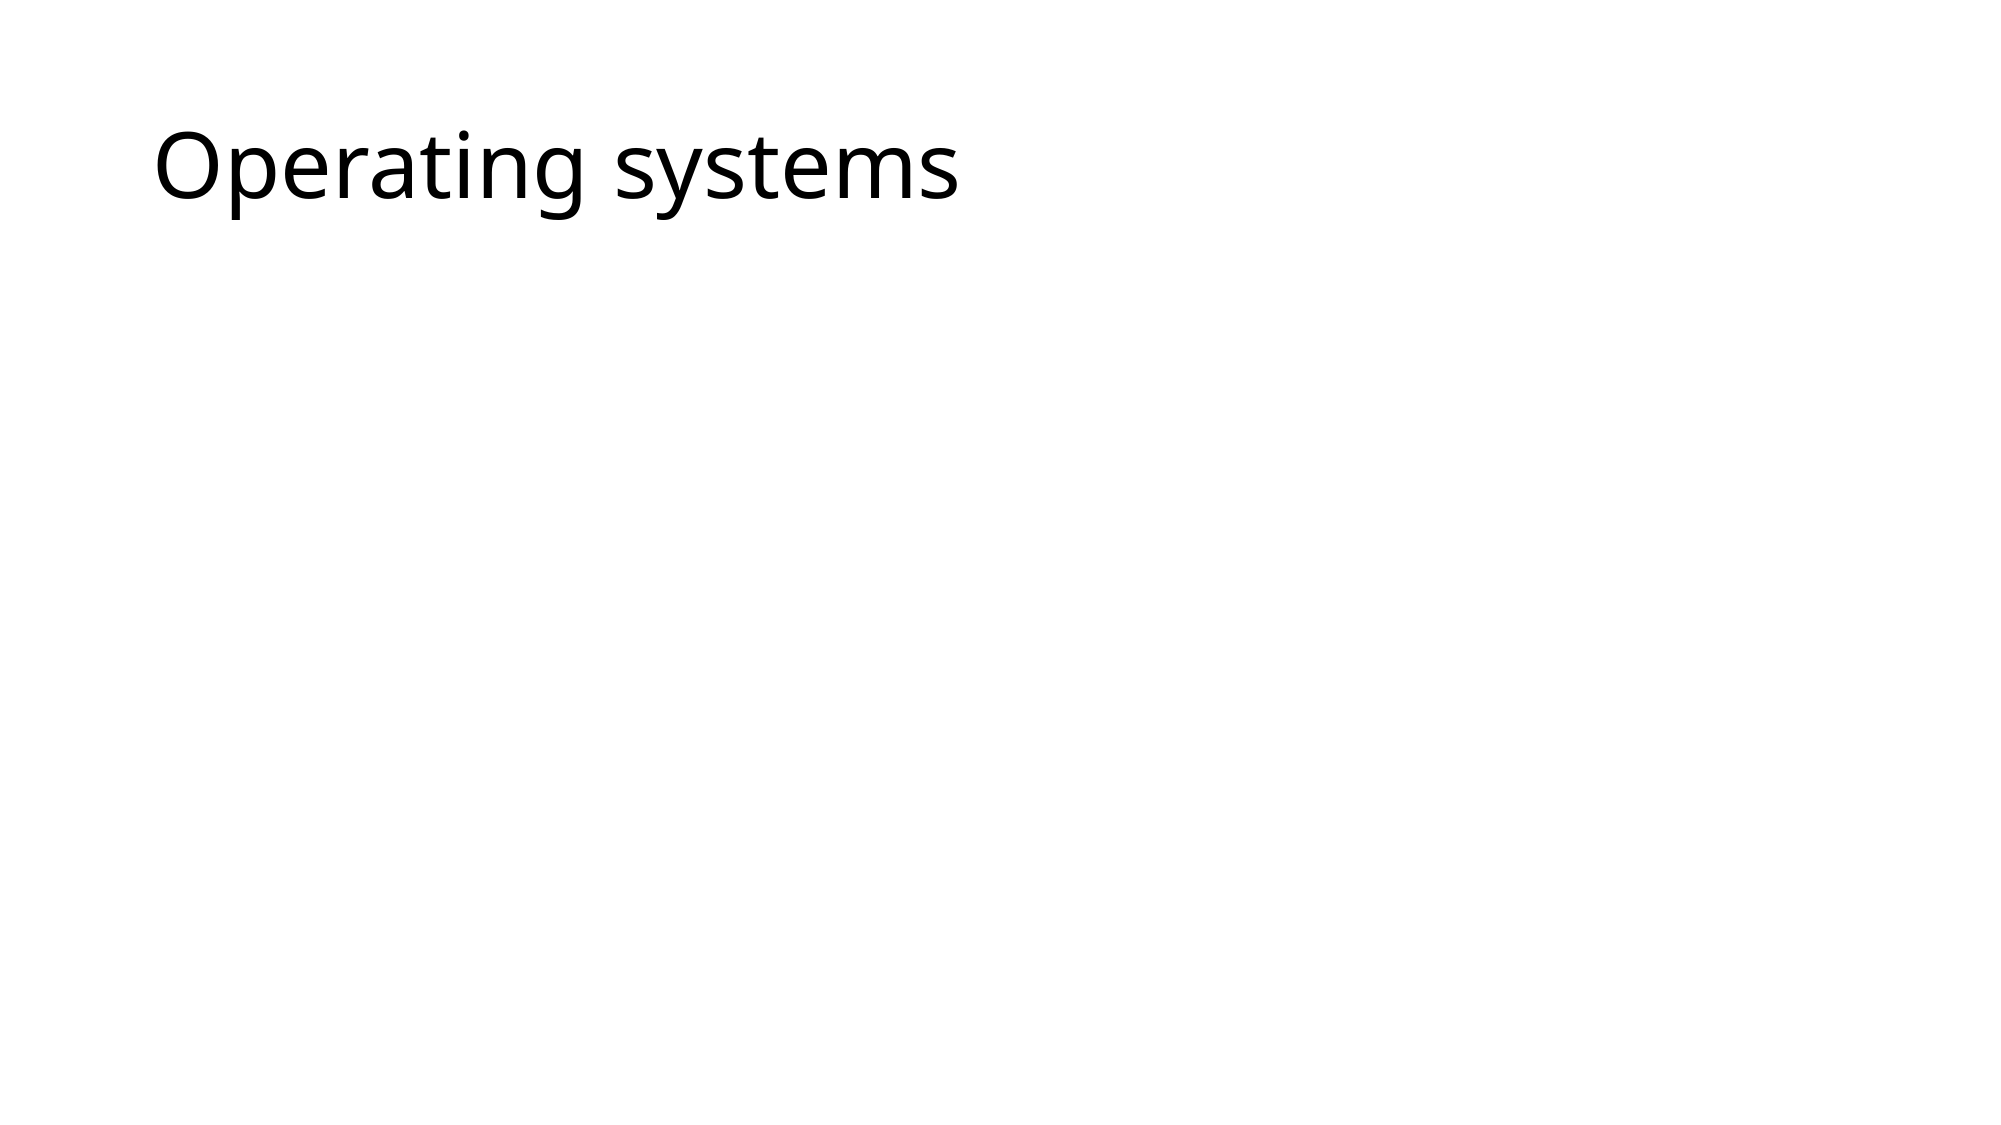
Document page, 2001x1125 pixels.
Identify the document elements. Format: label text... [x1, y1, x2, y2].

title Operating systems [137, 59, 1863, 278]
